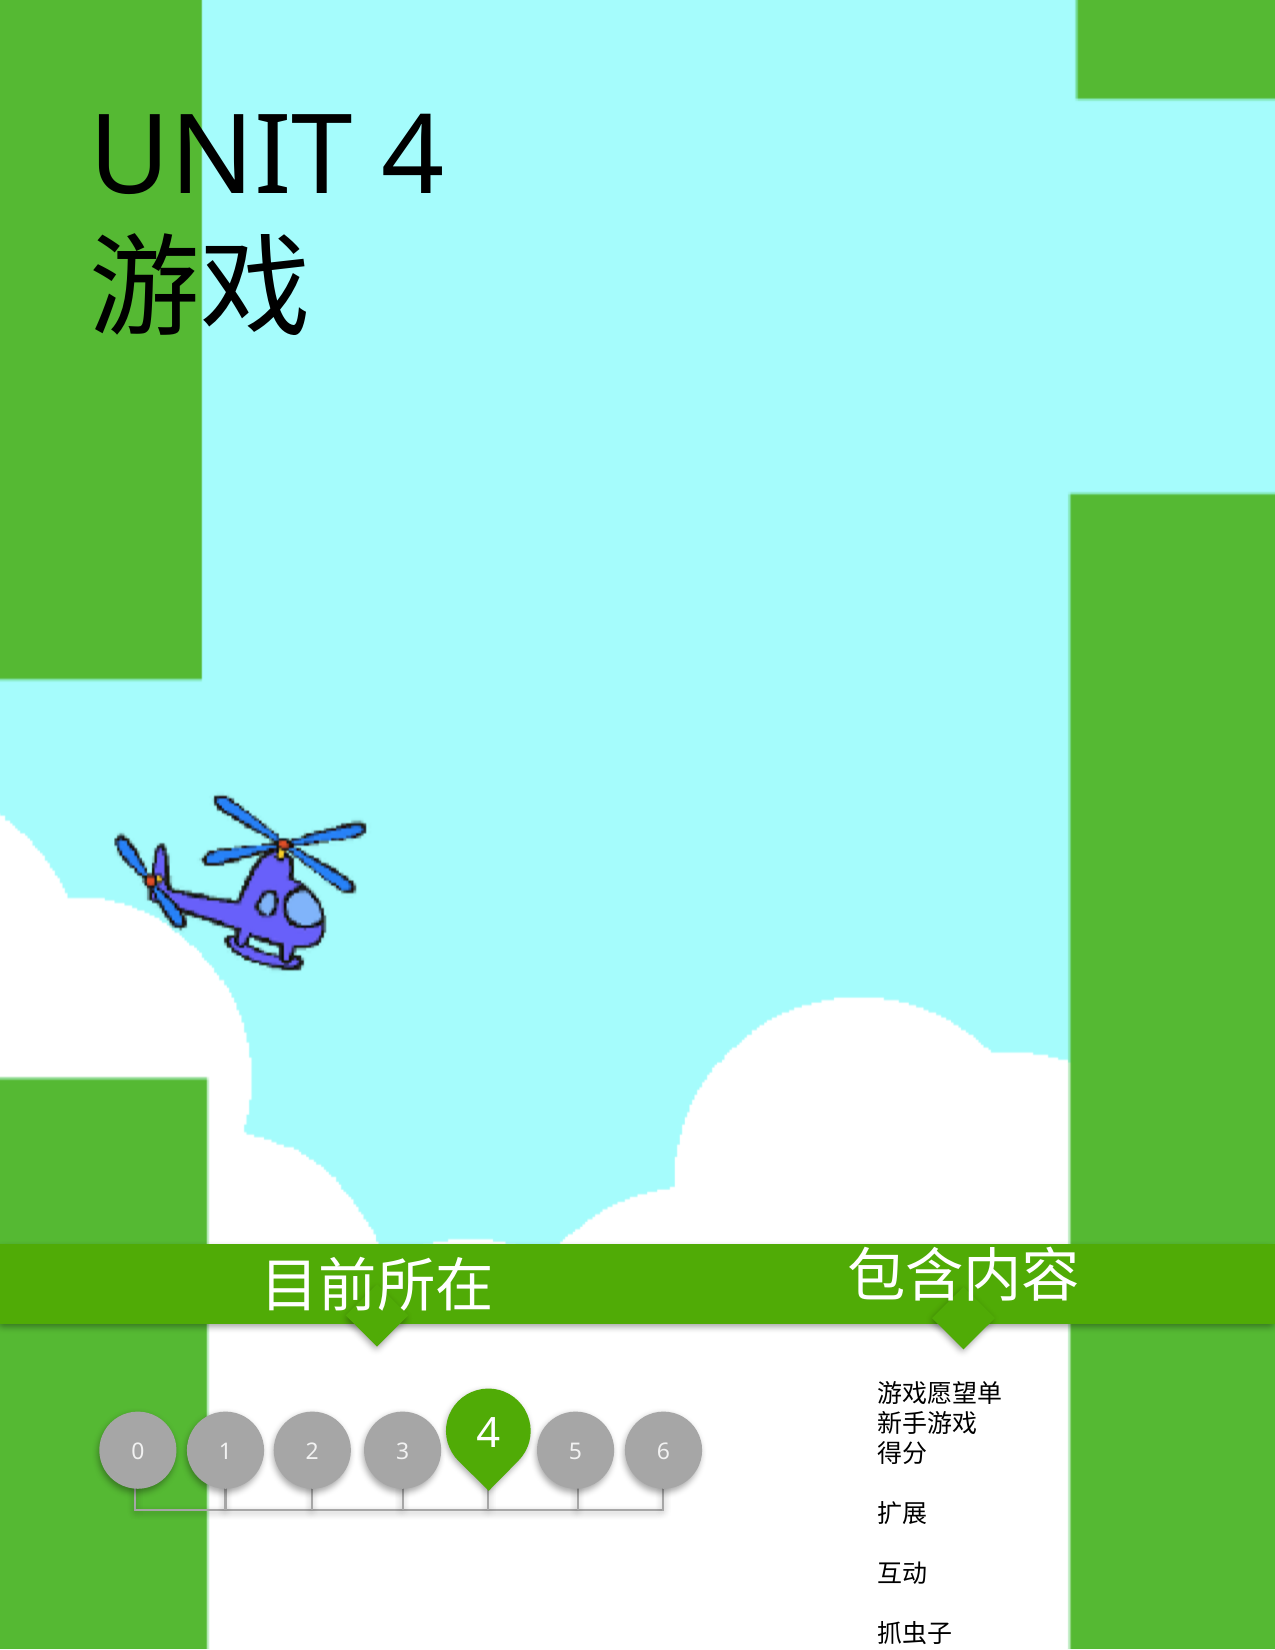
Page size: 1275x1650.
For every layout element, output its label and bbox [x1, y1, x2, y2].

picture [0, 0, 1275, 1229]
text_box [99, 1411, 703, 1511]
picture [0, 1387, 1275, 1650]
text_box [0, 1229, 1275, 1387]
text_box [445, 1396, 531, 1474]
